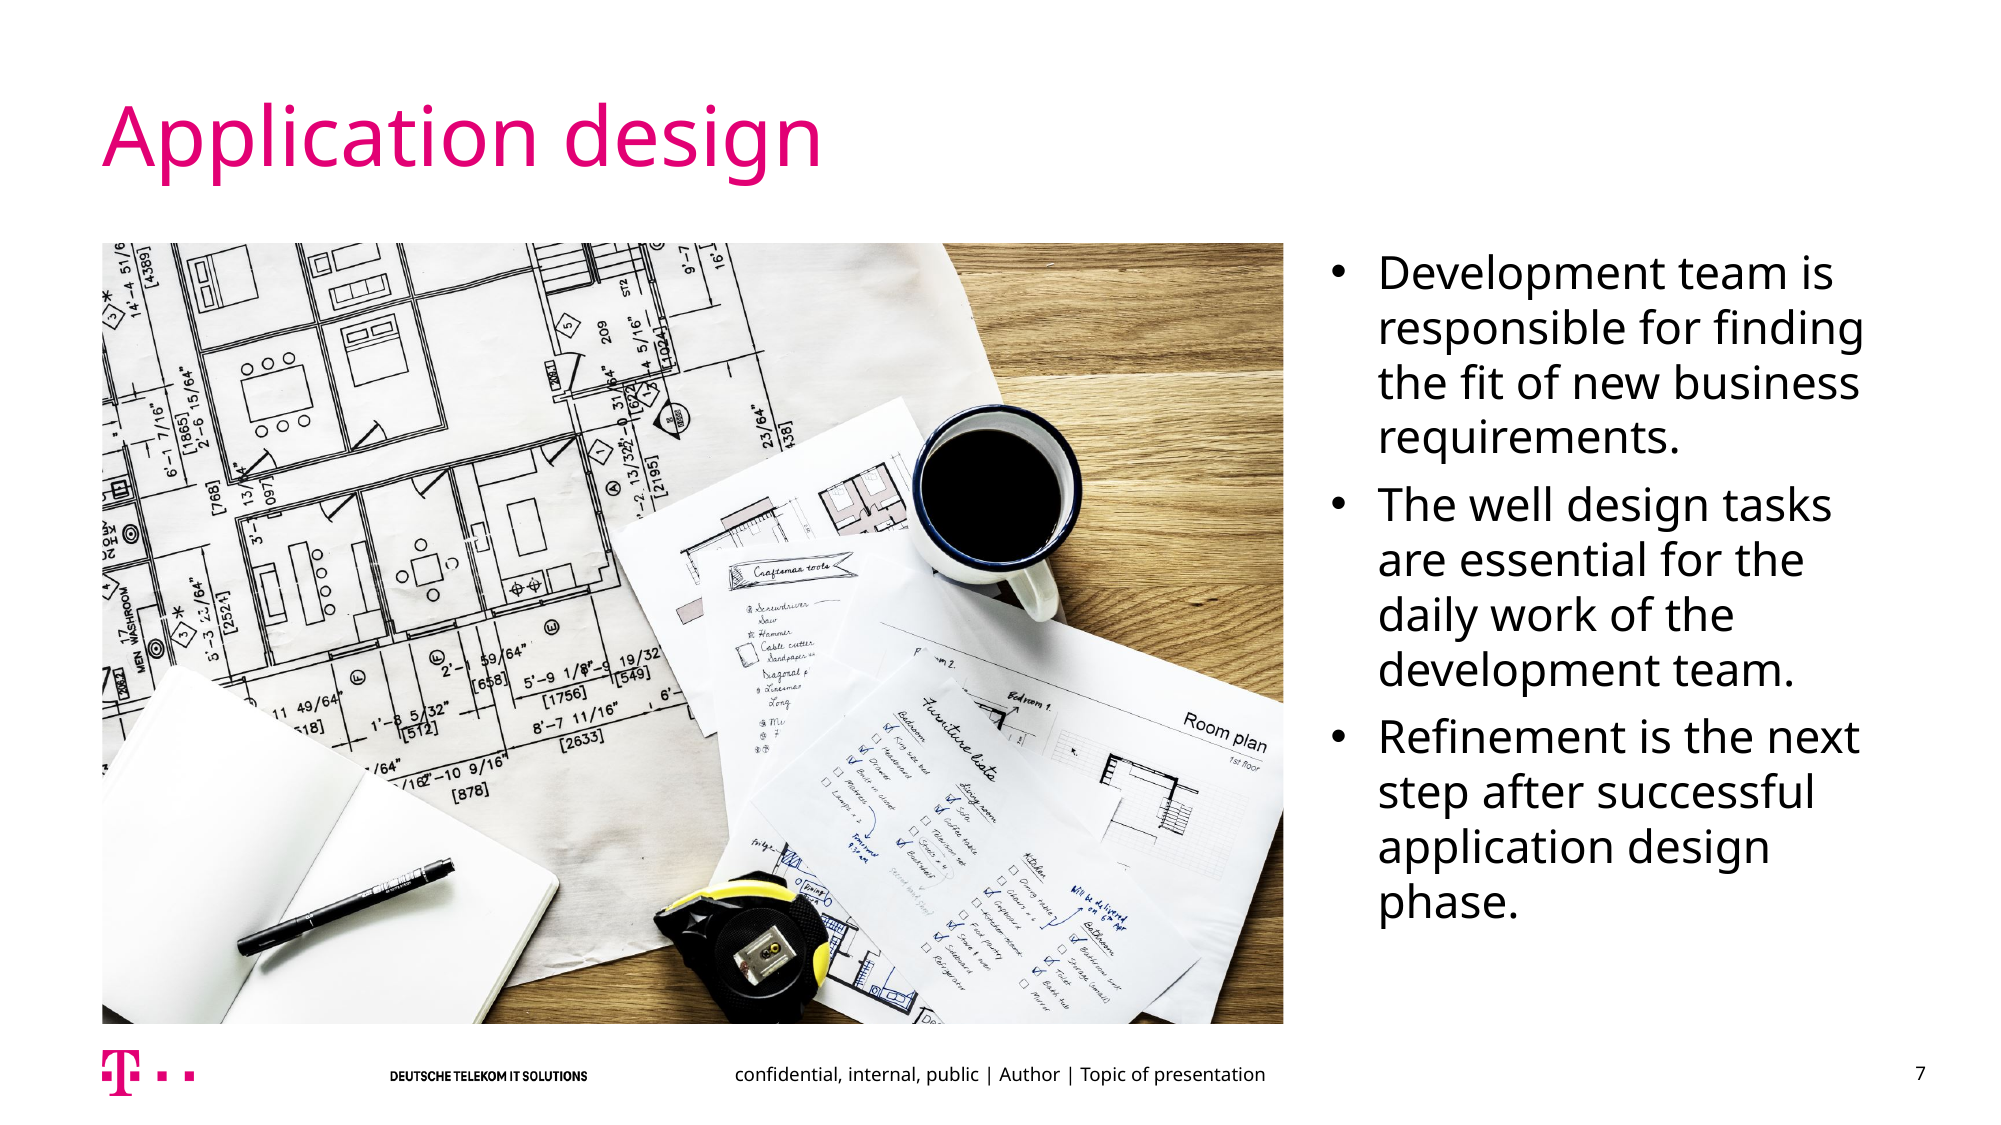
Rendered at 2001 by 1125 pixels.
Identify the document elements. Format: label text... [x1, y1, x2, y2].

title Application design [102, 66, 1898, 185]
slide_number 7 [1915, 1047, 1957, 1101]
picture [102, 243, 1284, 1024]
list Development team is responsible for finding the fit of new business requirements. The well design tasks are essential for the daily work of the development team. Refinement is the next step after successful application design phase. [1330, 243, 1898, 1023]
picture [102, 1050, 385, 1096]
footer confidential, internal, public | Author | Topic of presentation [385, 1047, 1615, 1101]
